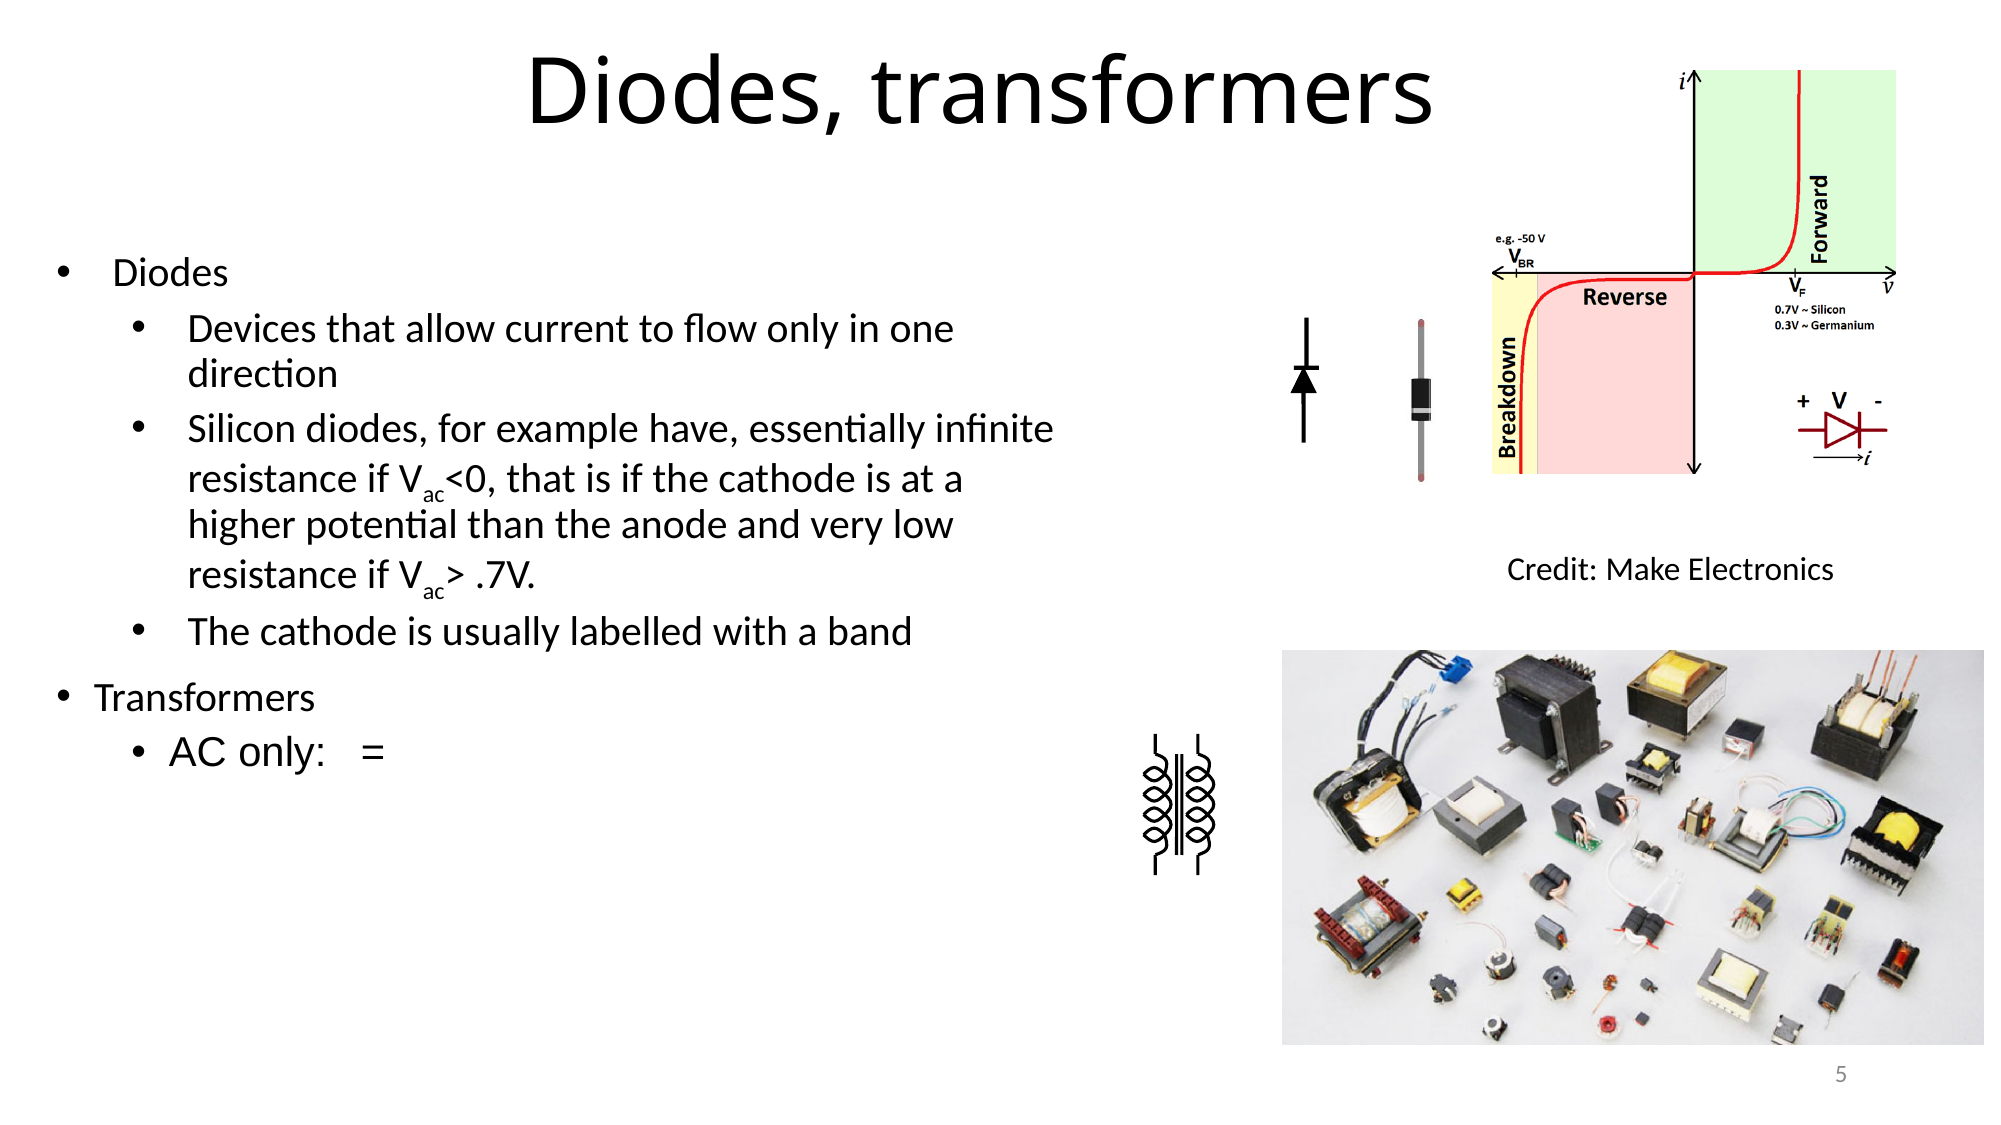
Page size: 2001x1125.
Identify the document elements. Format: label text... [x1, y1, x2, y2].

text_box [1143, 732, 1214, 876]
picture [1407, 315, 1435, 485]
title Diodes, transformers [117, 22, 1843, 165]
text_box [1291, 317, 1319, 443]
picture [1492, 70, 1896, 475]
slide_number 5 [1412, 1045, 1863, 1103]
picture [1282, 650, 1984, 1045]
text_box Credit: Make Electronics [1492, 539, 1919, 595]
